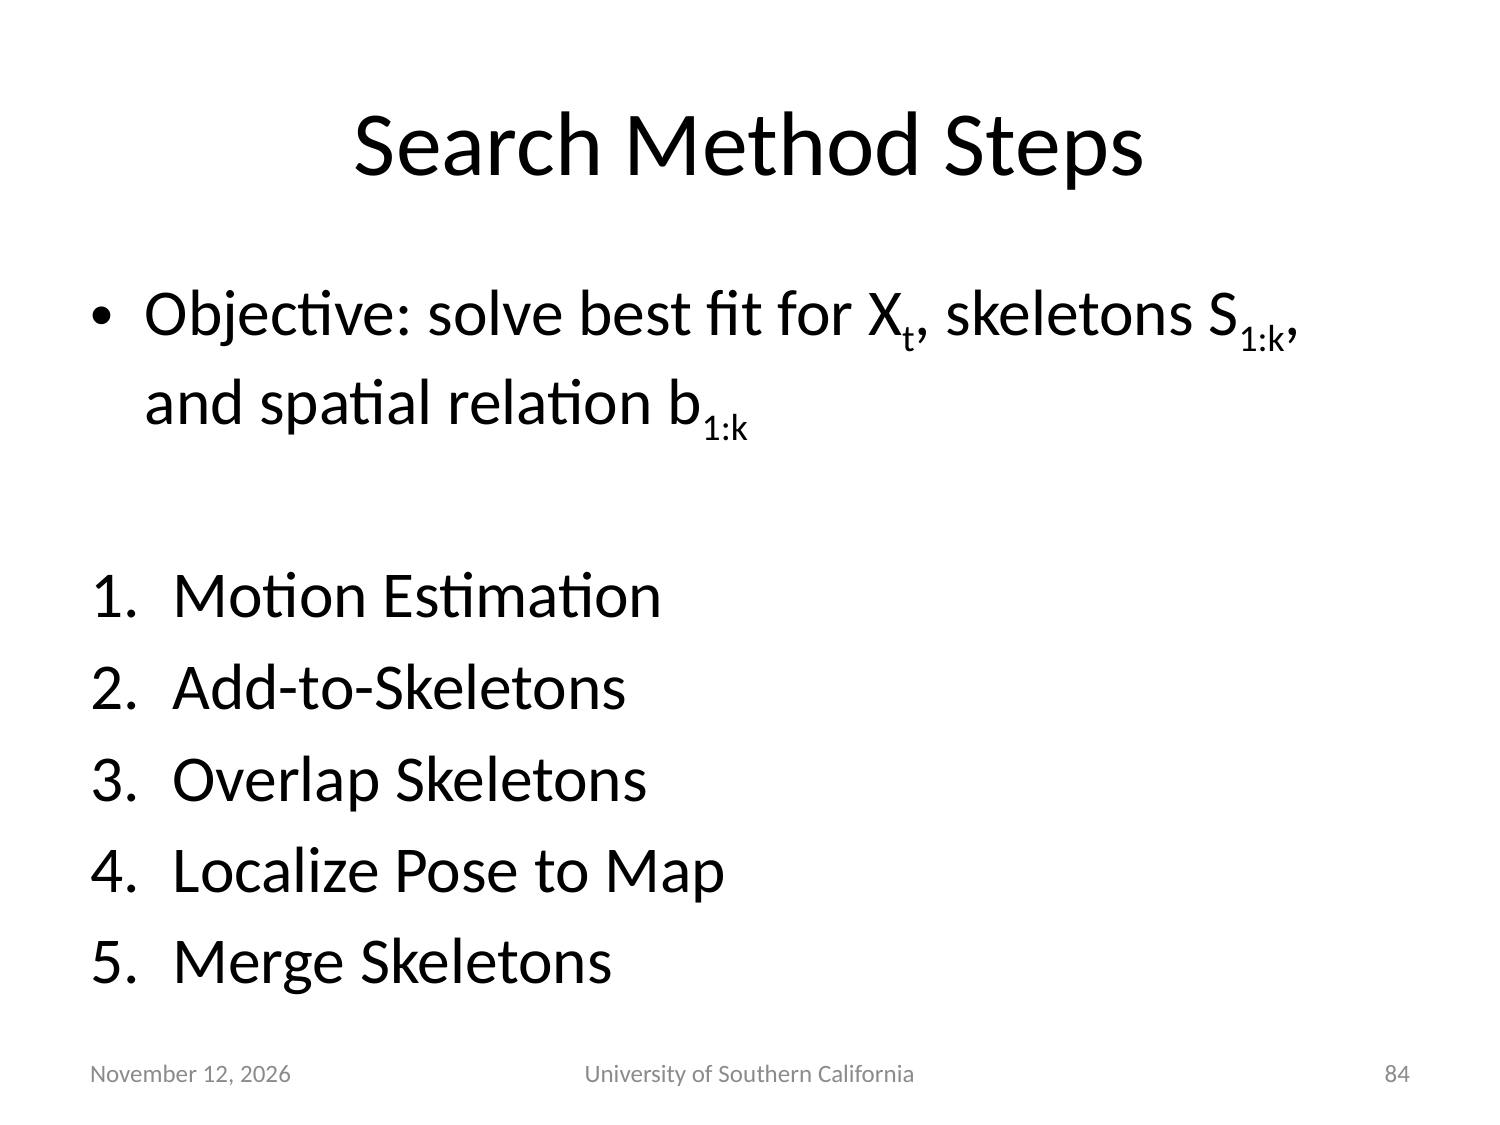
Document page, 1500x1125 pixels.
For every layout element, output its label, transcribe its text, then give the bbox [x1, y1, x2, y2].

title Search Method Steps [75, 45, 1425, 233]
list Objective: solve best fit for Xt, skeletons S1:k, and spatial relation b1:k Motion Estimation Add-to-Skeletons Overlap Skeletons Localize Pose to Map Merge Skeletons [75, 262, 1425, 1005]
slide_number 84 [1074, 1042, 1425, 1103]
footer University of Southern California [512, 1042, 988, 1103]
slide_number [75, 1042, 425, 1103]
